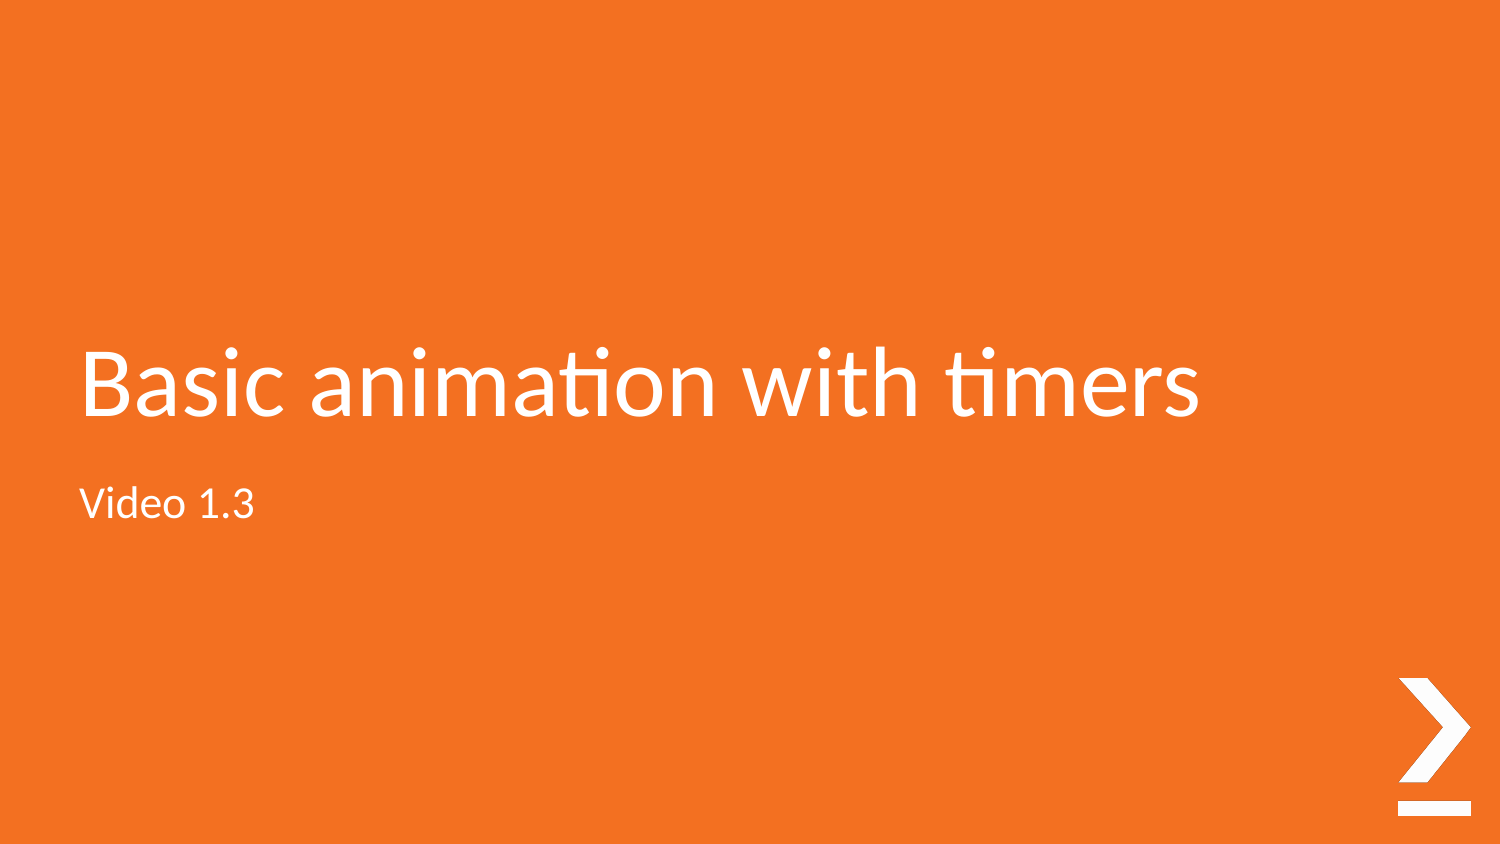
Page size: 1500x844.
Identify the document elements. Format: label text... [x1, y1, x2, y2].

subtitle Video 1.3 [64, 457, 1413, 529]
picture [1398, 678, 1471, 816]
title Basic animation with timers [64, 298, 1438, 452]
